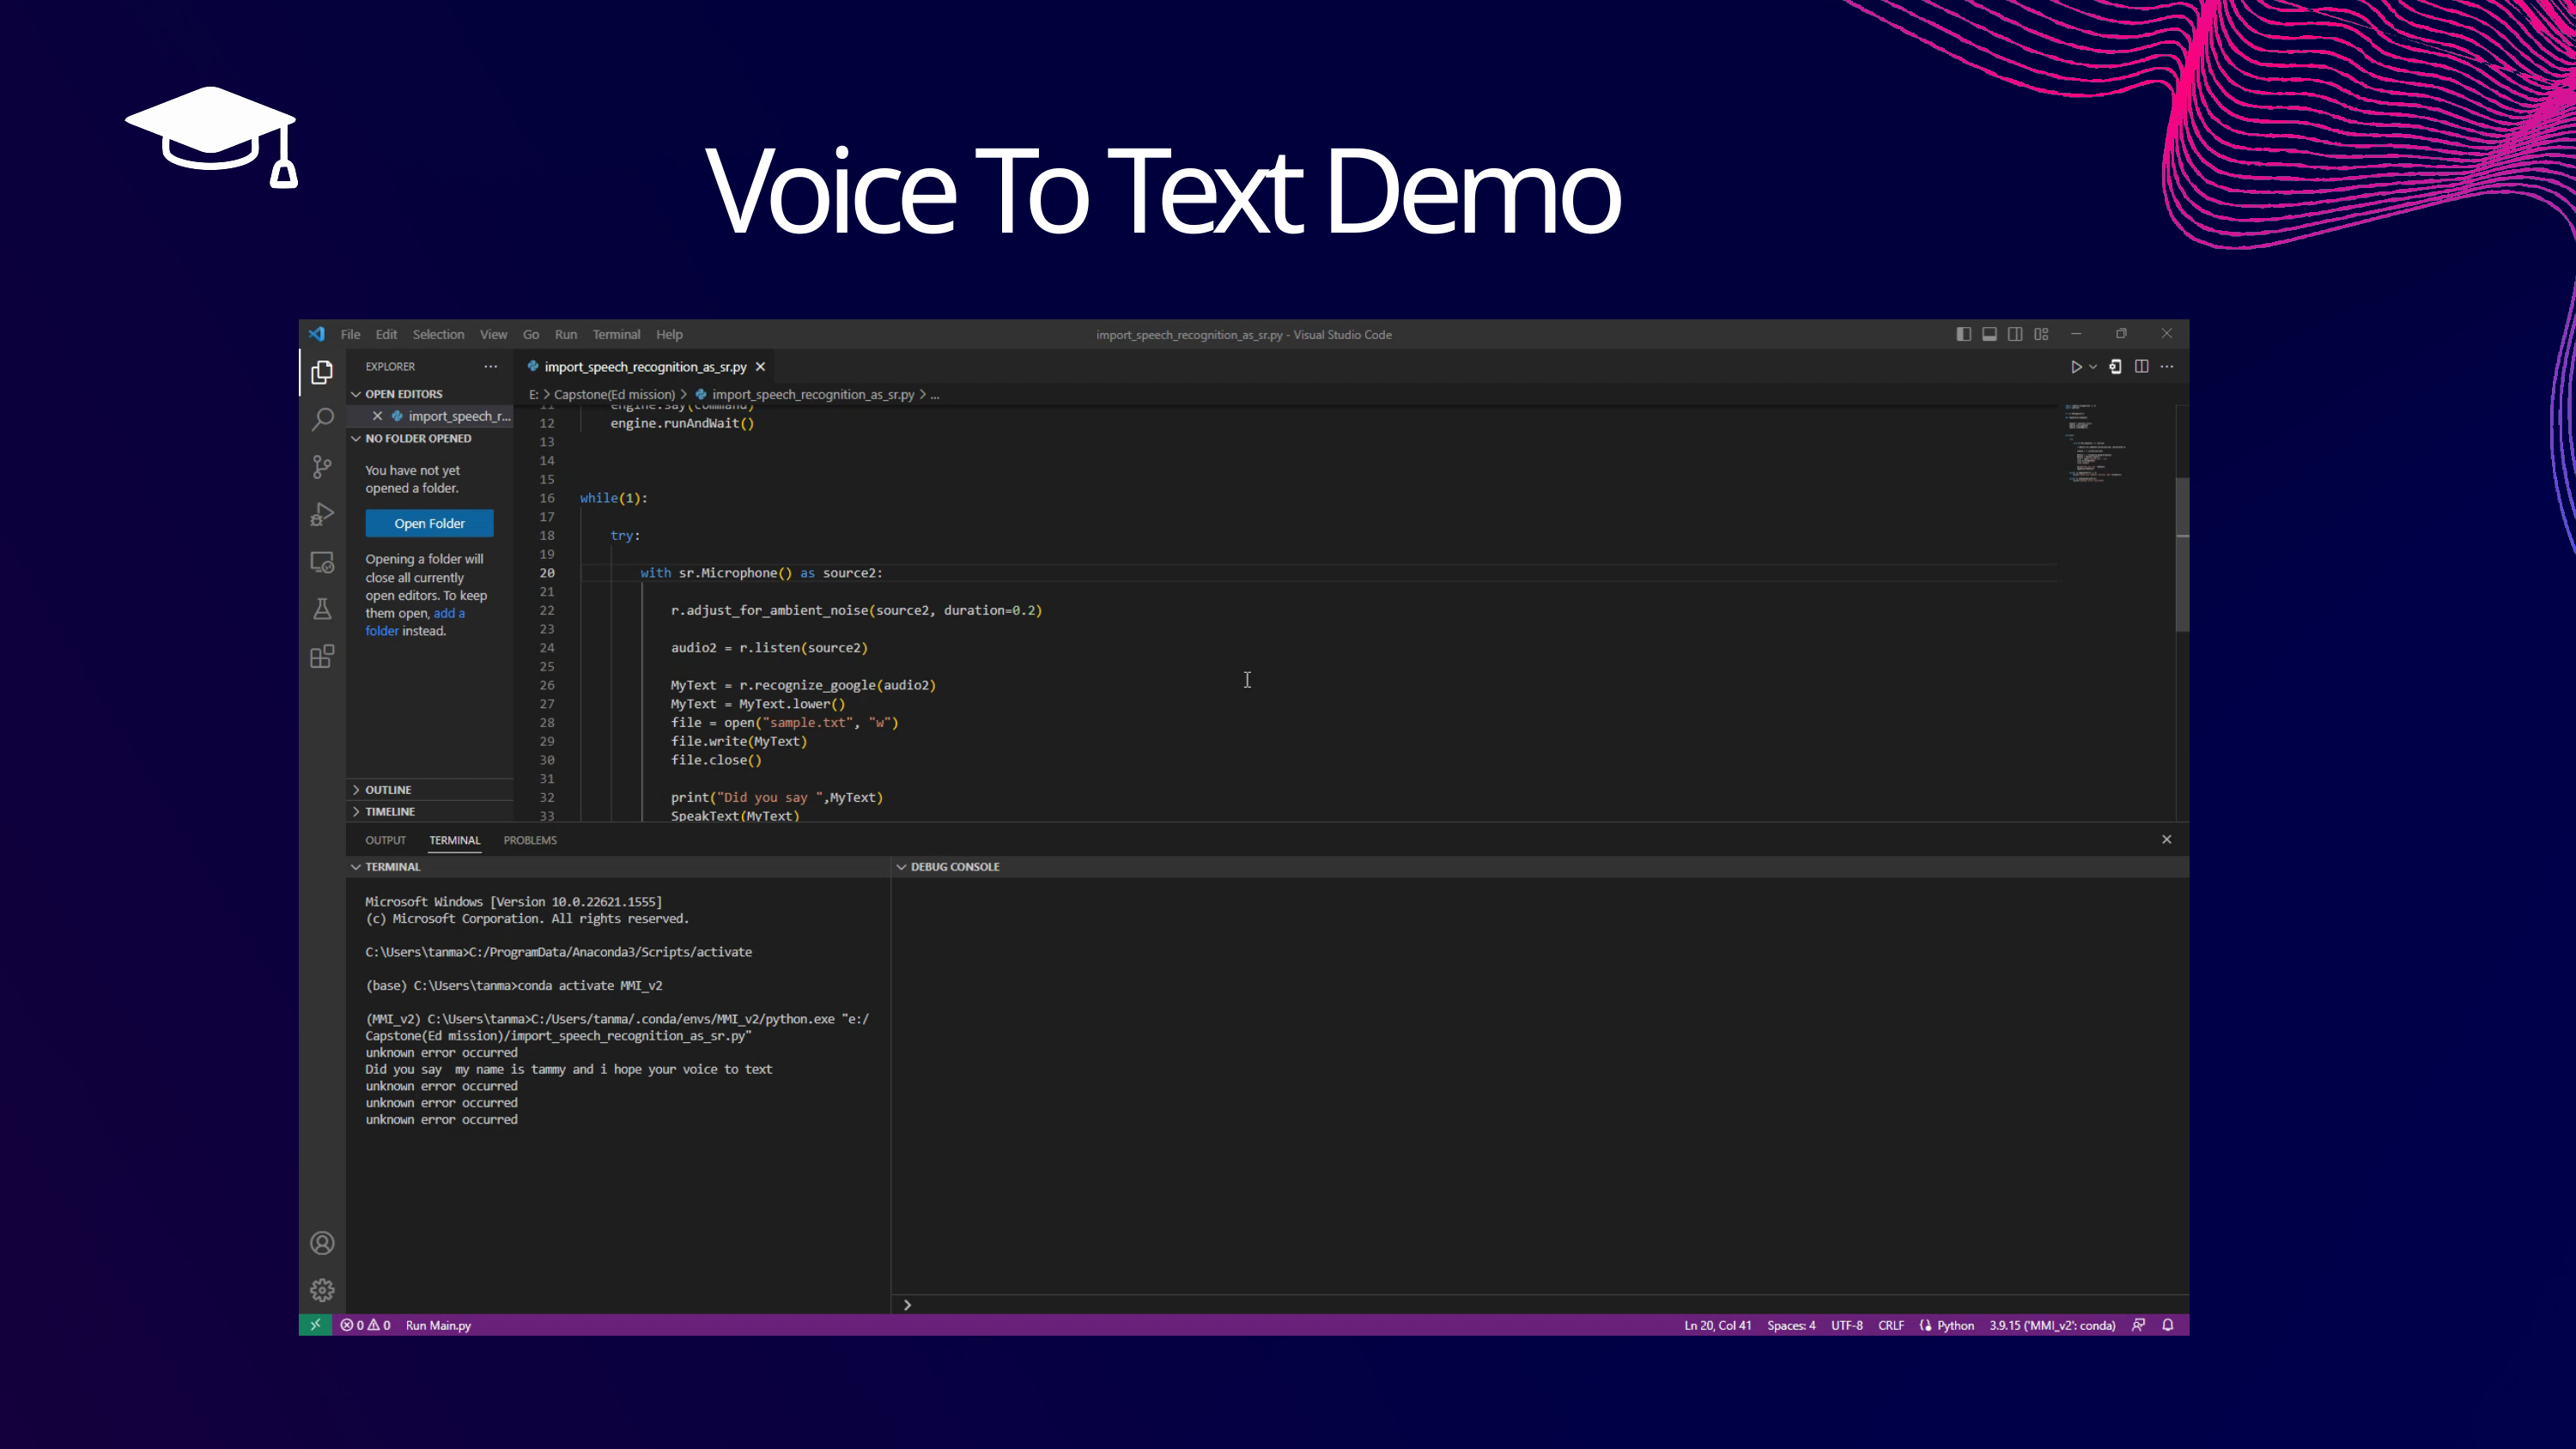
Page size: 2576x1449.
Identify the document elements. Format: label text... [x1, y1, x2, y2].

picture [0, 0, 2576, 1449]
text_box Voice To Text Demo [429, 112, 1820, 257]
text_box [298, 318, 2190, 1337]
